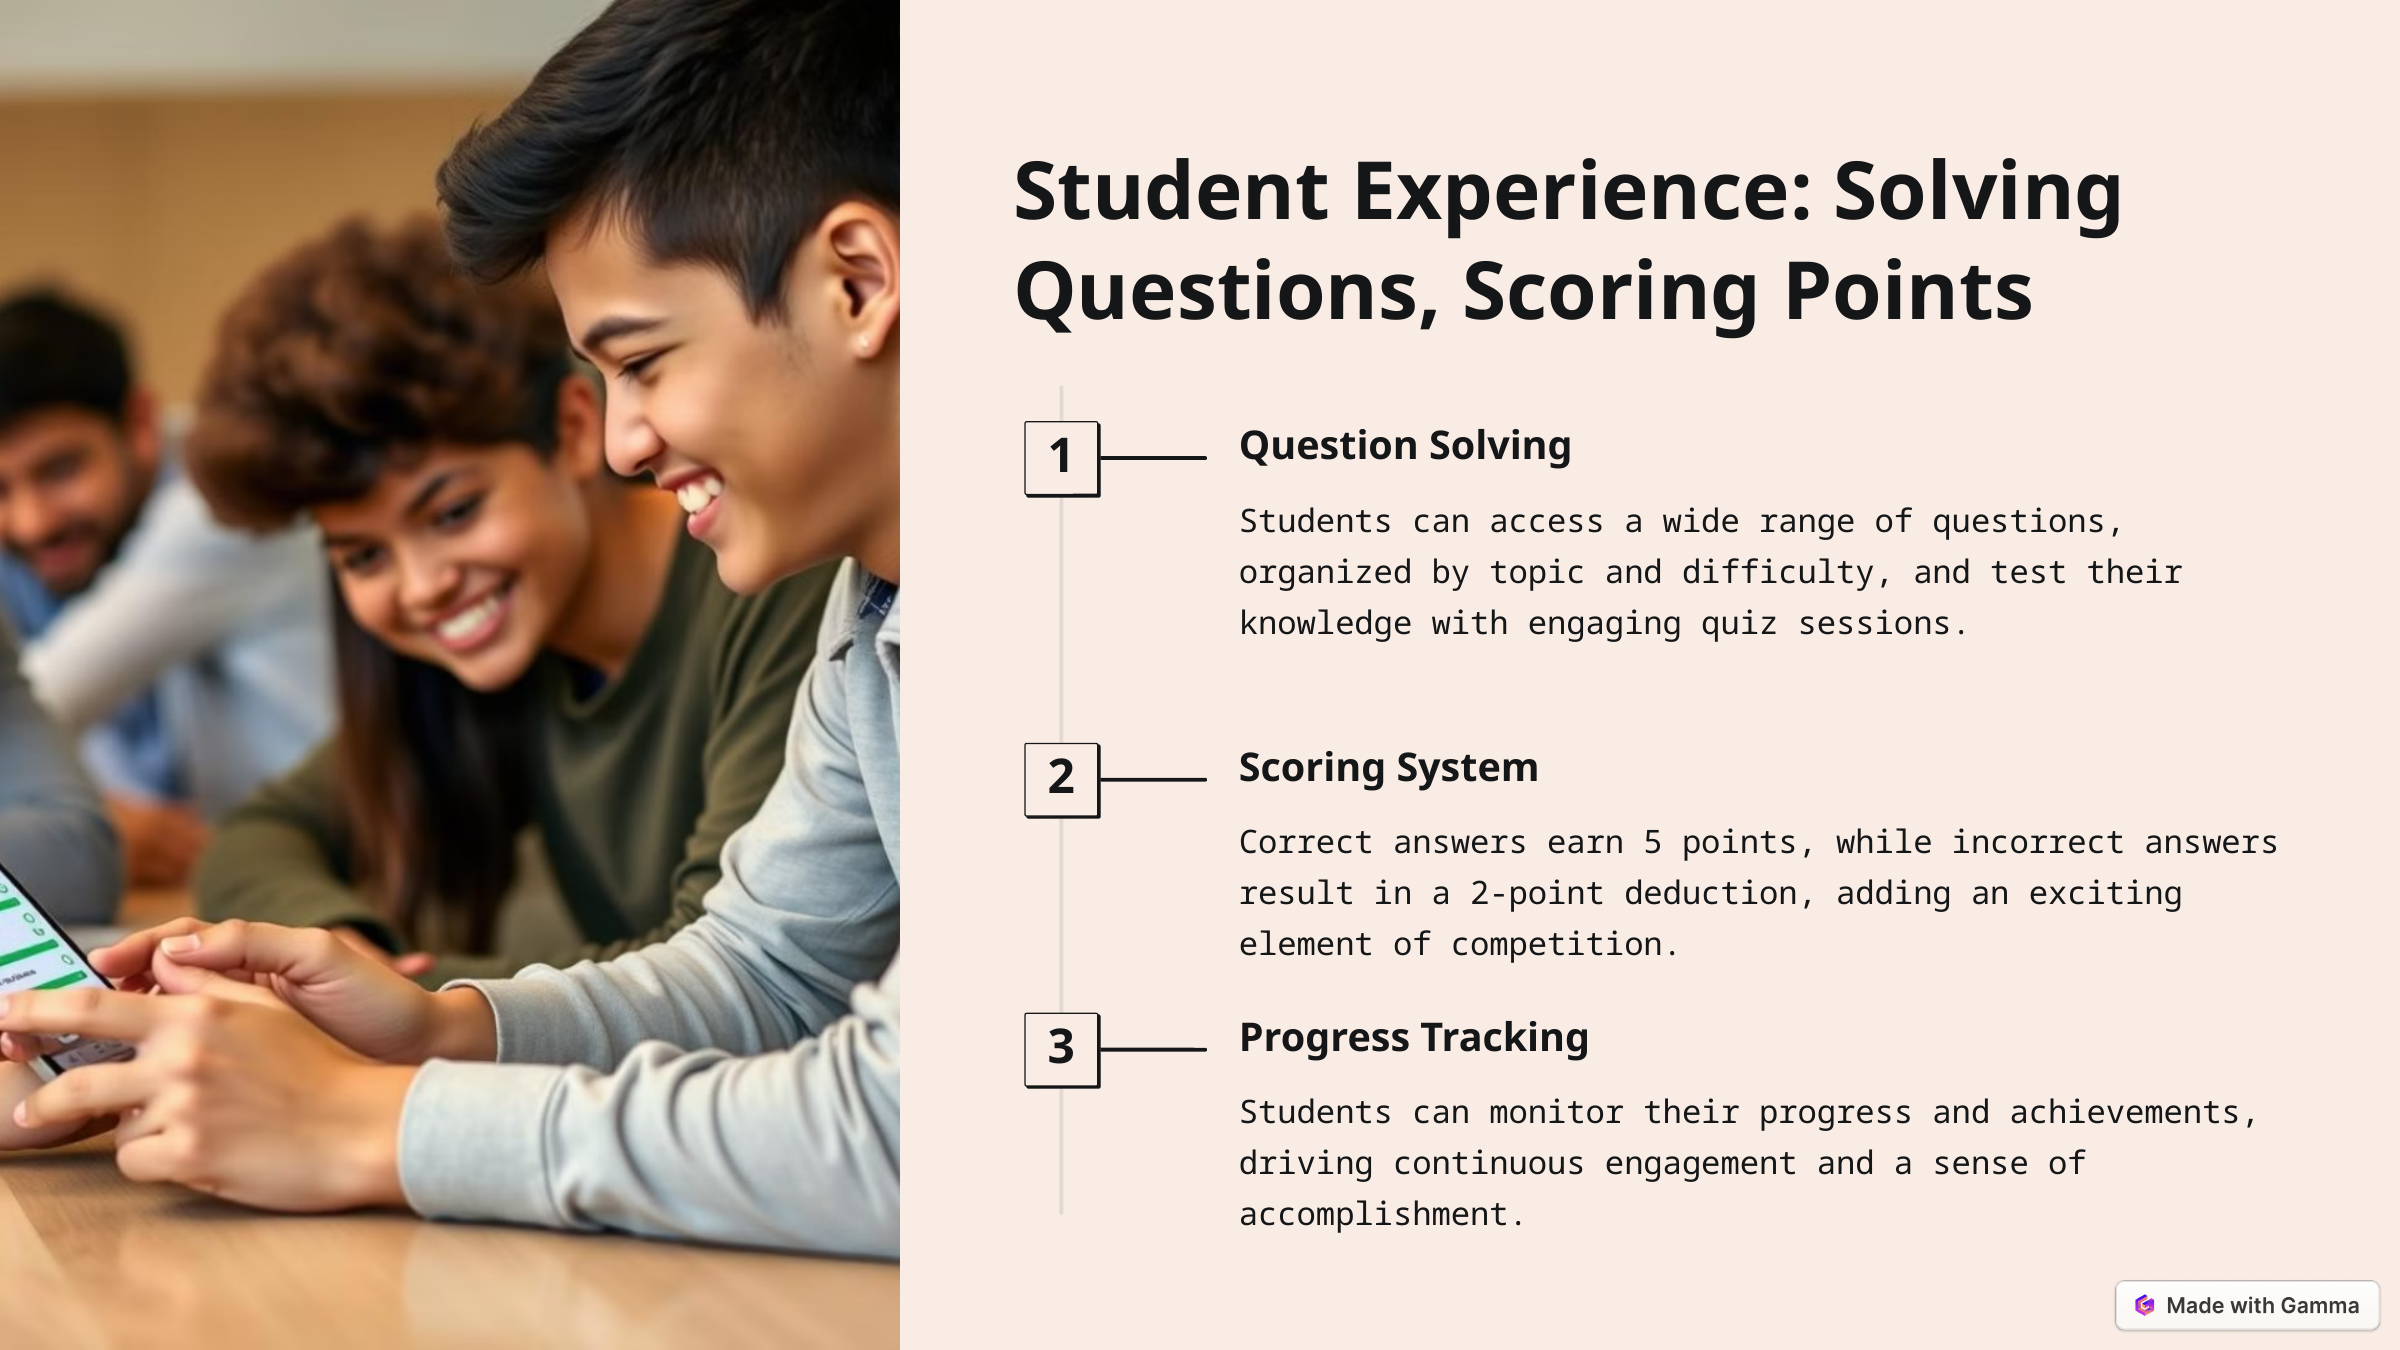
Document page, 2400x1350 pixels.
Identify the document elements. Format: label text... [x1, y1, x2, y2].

text_box Students can monitor their progress and achievements, driving continuous engagement and a sense of accomplishment. [1239, 1079, 2287, 1183]
text_box [1059, 497, 1064, 743]
text_box [1025, 421, 1098, 495]
text_box 1 [1051, 433, 1072, 483]
text_box 2 [1046, 755, 1077, 804]
text_box [1059, 385, 1064, 421]
picture [2106, 1271, 2389, 1339]
text_box Students can access a wide range of questions, organized by topic and difficulty, and test their knowledge with engaging quiz sessions. [1239, 487, 2287, 643]
text_box Student Experience: Solving Questions, Scoring Points [1013, 135, 2287, 337]
picture [0, 0, 900, 1350]
text_box Scoring System [1239, 739, 1643, 790]
text_box Correct answers earn 5 points, while incorrect answers result in a 2-point deduction, adding an exciting element of competition. [1239, 809, 2287, 913]
text_box [1100, 456, 1207, 460]
text_box [1100, 1047, 1207, 1052]
text_box [1025, 743, 1098, 817]
text_box Question Solving [1239, 417, 1643, 469]
text_box [1059, 819, 1064, 1013]
text_box [1100, 777, 1207, 782]
text_box [1025, 1013, 1098, 1086]
text_box 3 [1046, 1025, 1077, 1074]
text_box [1059, 1089, 1064, 1215]
text_box Progress Tracking [1239, 1009, 1643, 1060]
